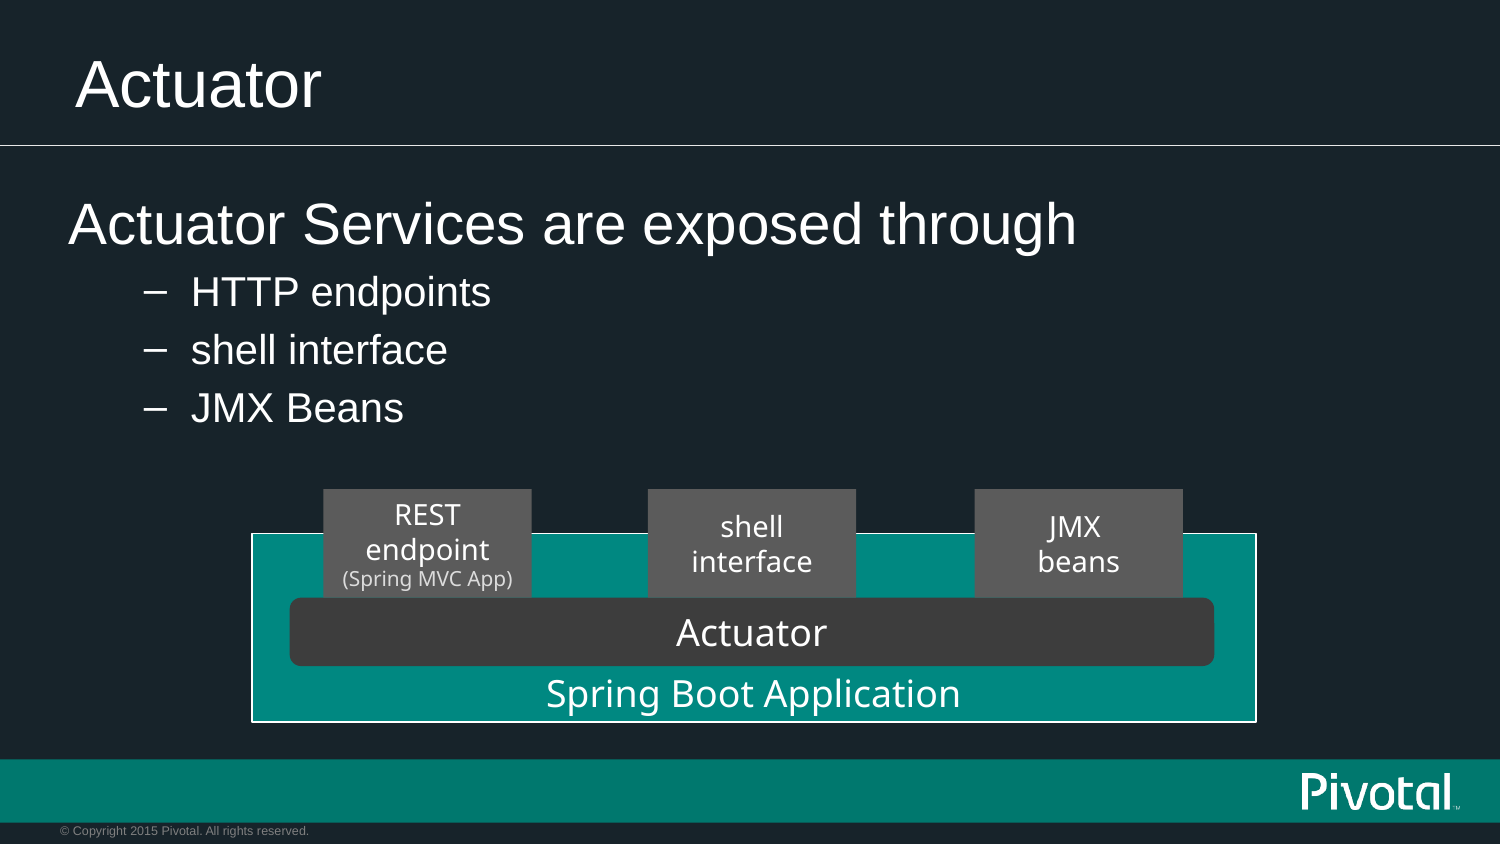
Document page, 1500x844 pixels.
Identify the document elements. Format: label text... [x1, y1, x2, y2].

text_box shell interface [647, 489, 857, 598]
picture [1302, 773, 1460, 810]
title Actuator [75, 50, 1425, 111]
text_box Spring Boot Application [251, 533, 1256, 723]
text_box JMX beans [974, 489, 1183, 598]
text_box REST endpoint (Spring MVC App) [323, 489, 532, 598]
list Actuator Services are exposed through HTTP endpoints shell interface JMX Beans [54, 156, 1404, 461]
text_box Actuator [289, 597, 1215, 667]
